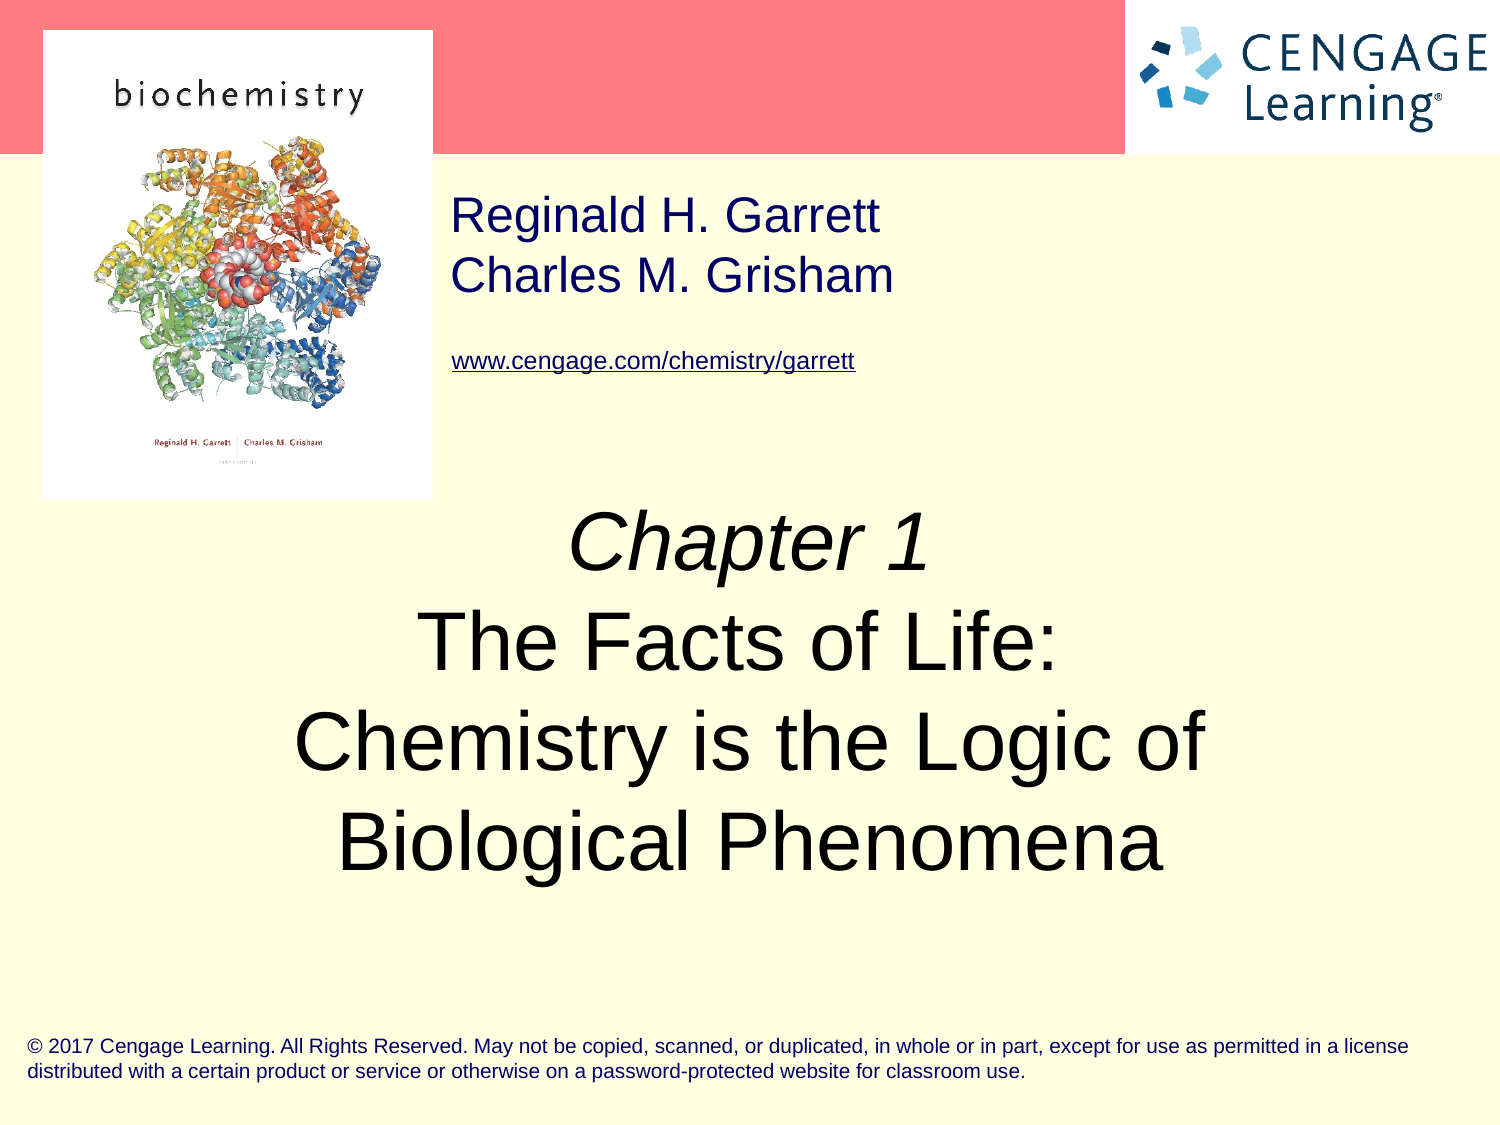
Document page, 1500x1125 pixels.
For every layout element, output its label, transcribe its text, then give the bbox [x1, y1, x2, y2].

title Chapter 1 The Facts of Life: Chemistry is the Logic of Biological Phenomena [112, 500, 1388, 875]
picture [43, 30, 433, 500]
picture [1125, 0, 1500, 154]
